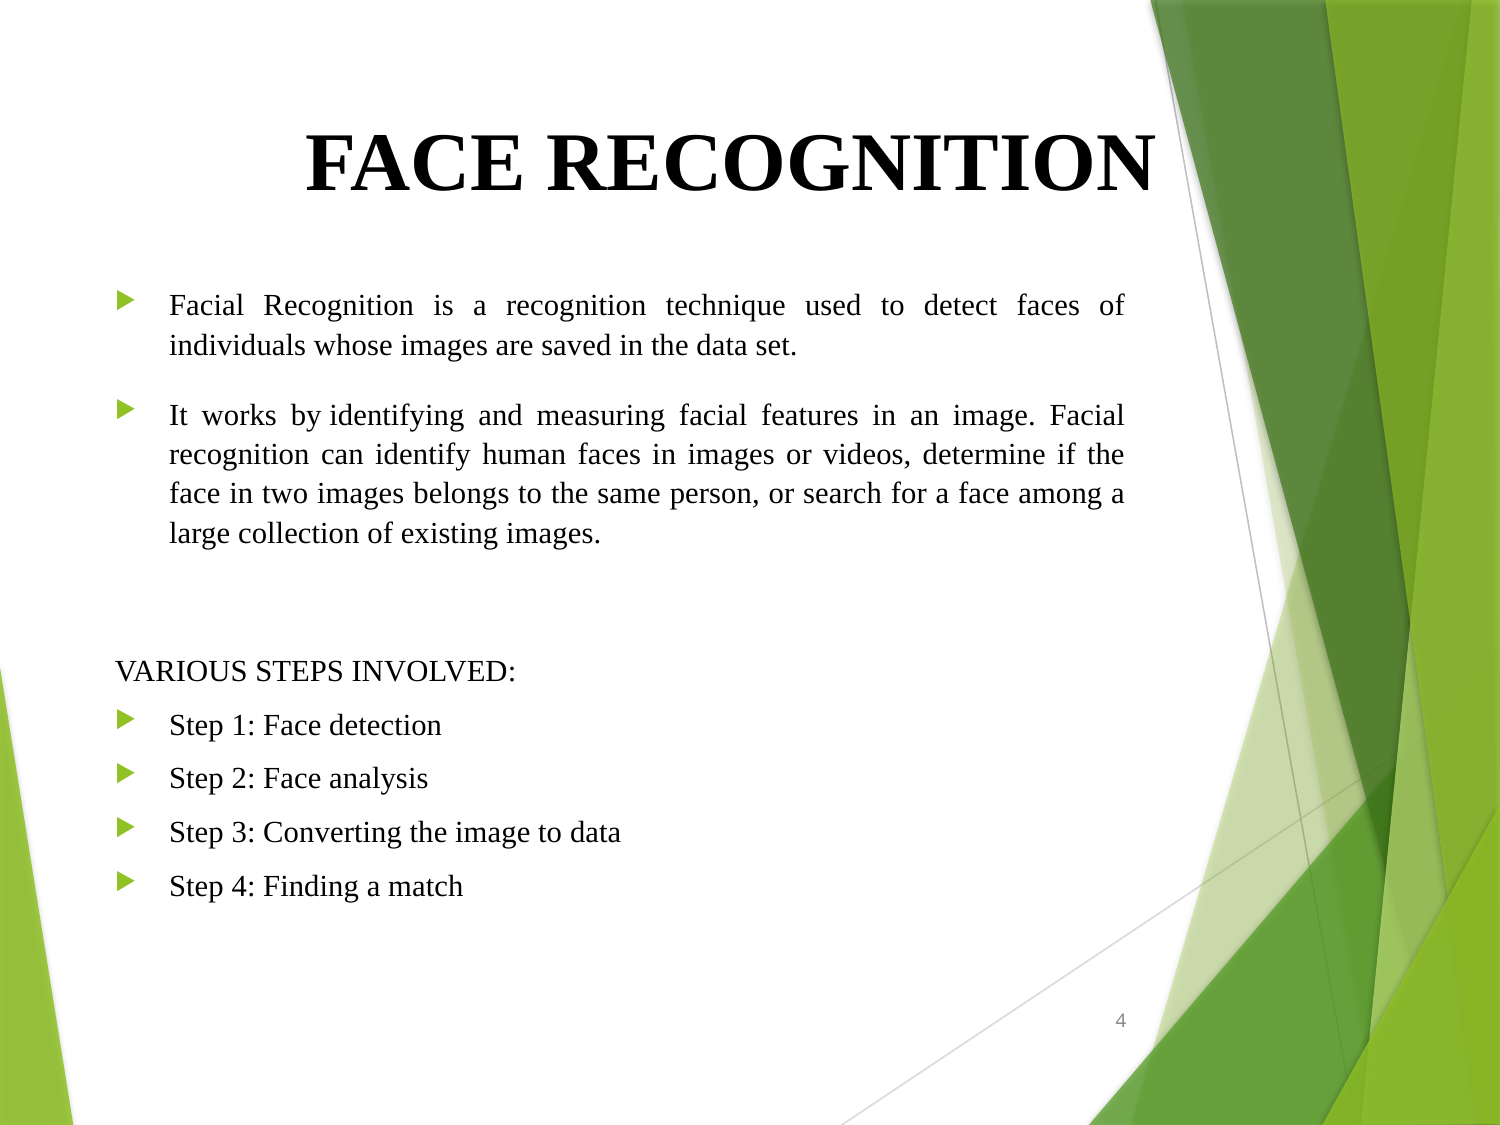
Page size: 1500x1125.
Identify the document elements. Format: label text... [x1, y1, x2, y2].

list Facial Recognition is a recognition technique used to detect faces of individuals whose images are saved in the data set. It works by identifying and measuring facial features in an image. Facial recognition can identify human faces in images or videos, determine if the face in two images belongs to the same person, or search for a face among a large collection of existing images. VARIOUS STEPS INVOLVED: Step 1: Face detection Step 2: Face analysis Step 3: Converting the image to data Step 4: Finding a match [99, 275, 1142, 912]
slide_number 4 [1057, 991, 1142, 1051]
title FACE RECOGNITION [99, 99, 1363, 317]
